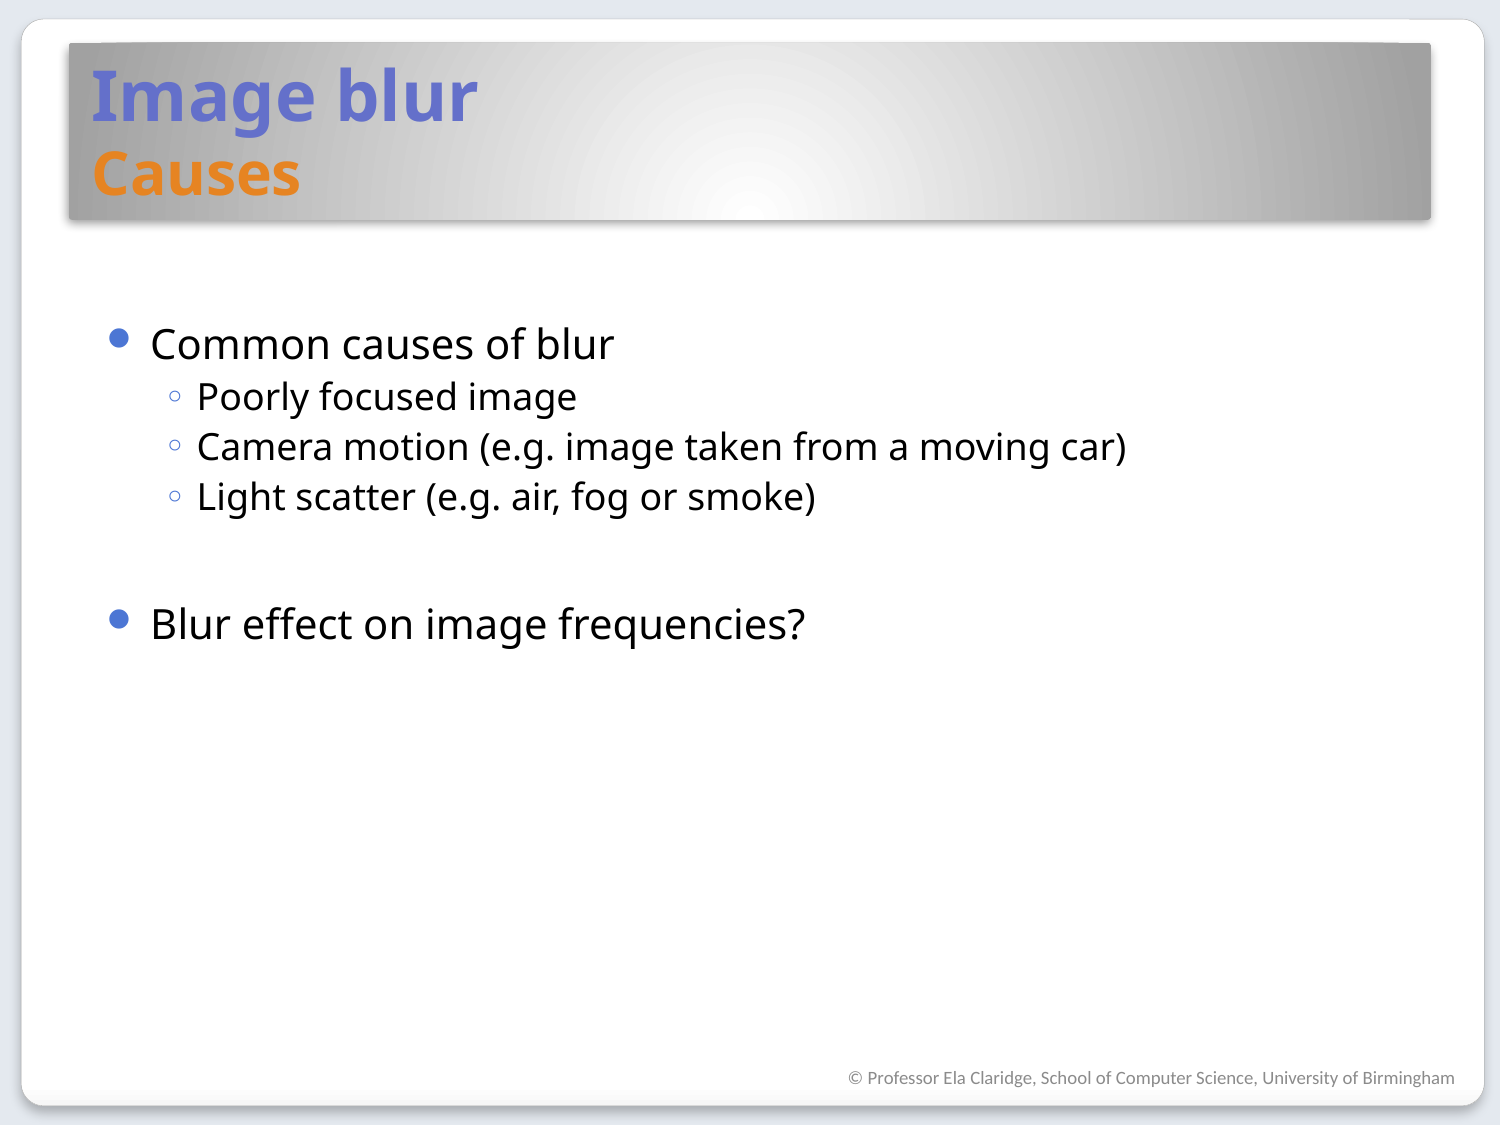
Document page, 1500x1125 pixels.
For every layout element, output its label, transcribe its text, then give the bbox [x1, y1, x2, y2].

list Common causes of blur Poorly focused image Camera motion (e.g. image taken from a moving car) Light scatter (e.g. air, fog or smoke) Blur effect on image frequencies? [76, 302, 1420, 1047]
footer © Professor Ela Claridge, School of Computer Science, University of Birmingham [832, 1069, 1479, 1125]
title Image blur Causes [76, 42, 1420, 216]
